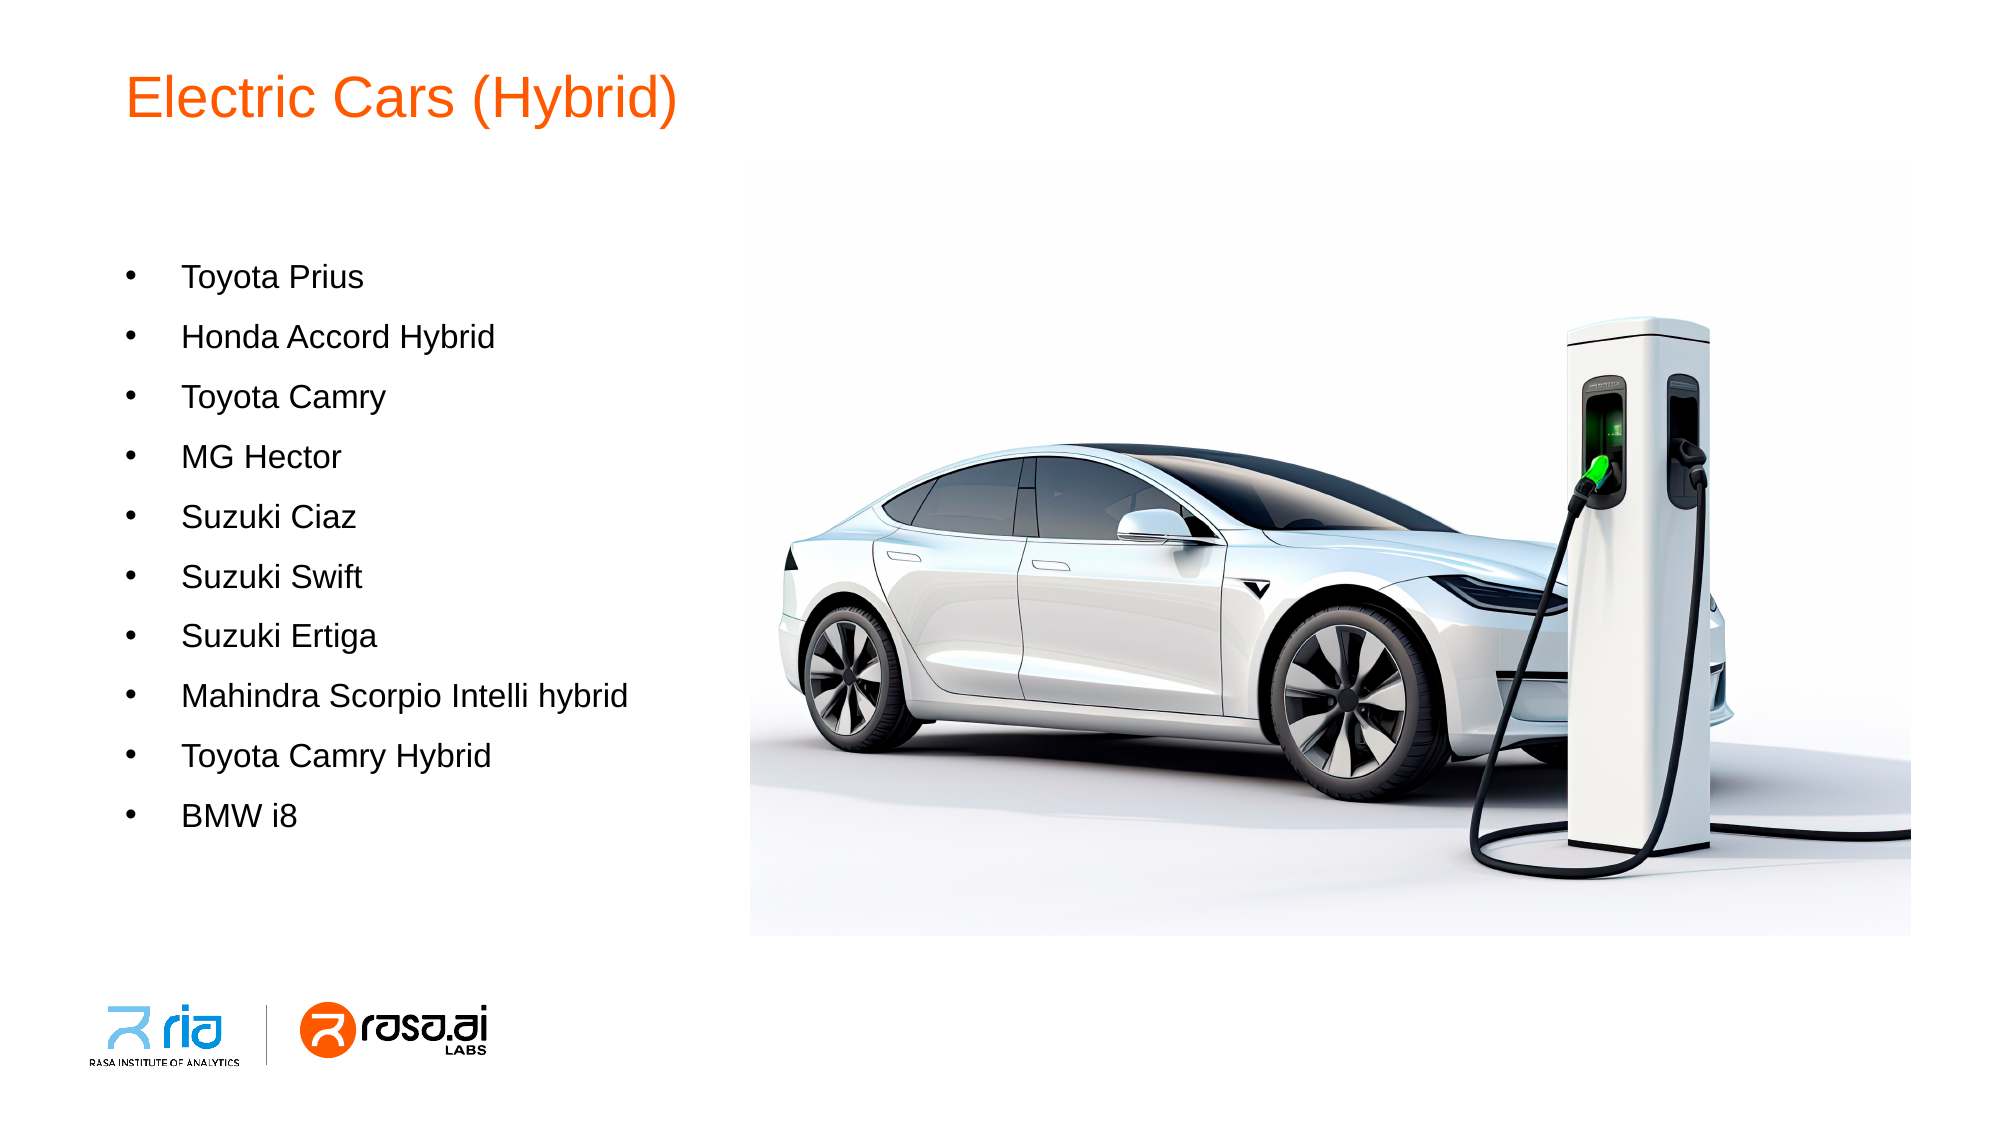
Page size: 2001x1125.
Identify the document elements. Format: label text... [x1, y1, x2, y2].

list Toyota Prius Honda Accord Hybrid Toyota Camry MG Hector Suzuki Ciaz Suzuki Swift Suzuki Ertiga Mahindra Scorpio Intelli hybrid Toyota Camry Hybrid BMW i8 [125, 235, 744, 895]
picture [749, 161, 1911, 936]
picture [78, 992, 250, 1078]
title Electric Cars (Hybrid) [125, 59, 1791, 154]
